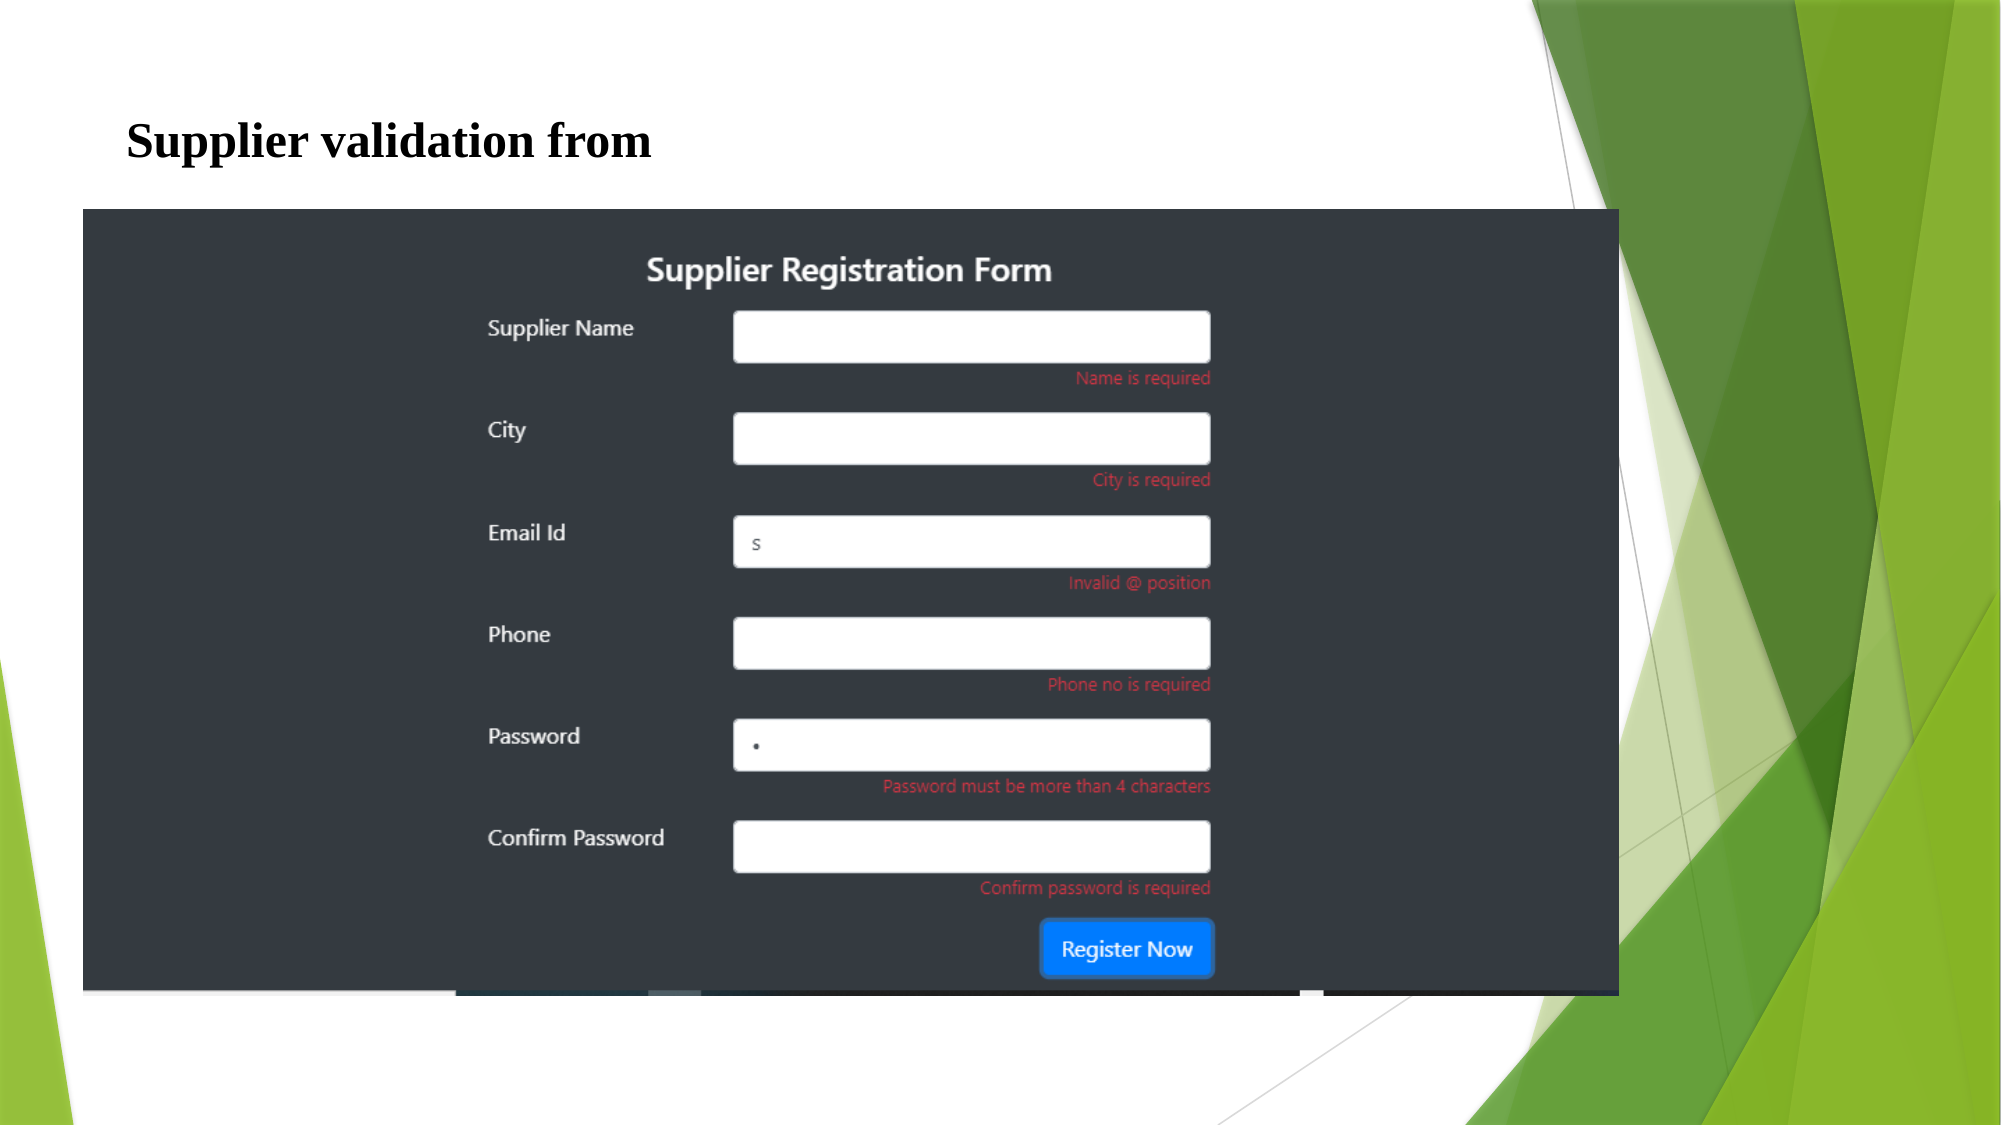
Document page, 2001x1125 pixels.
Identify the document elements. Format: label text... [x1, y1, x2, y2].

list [83, 208, 1620, 996]
title Supplier validation from [111, 99, 1522, 207]
